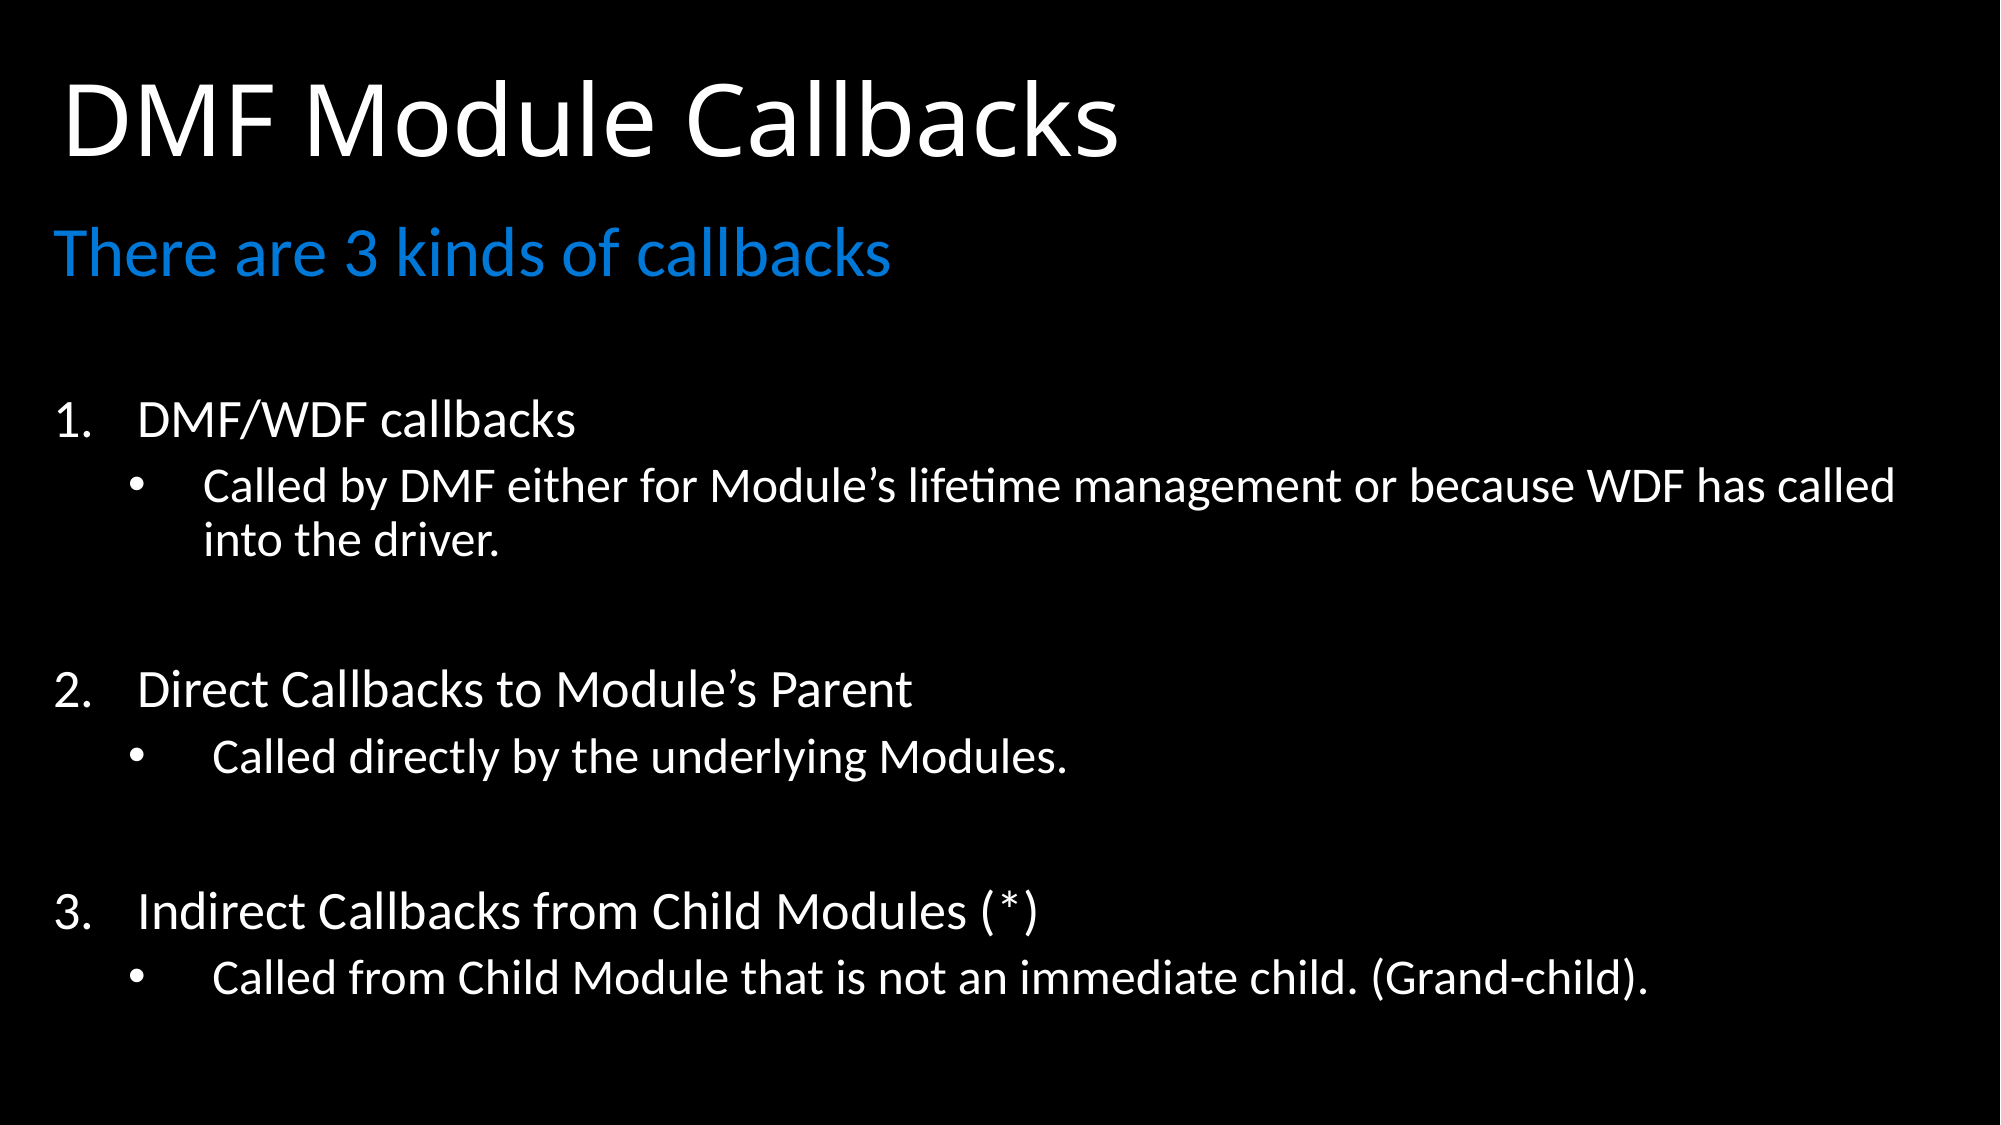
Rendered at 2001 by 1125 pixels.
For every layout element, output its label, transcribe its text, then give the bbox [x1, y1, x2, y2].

title DMF Module Callbacks [45, 48, 1996, 199]
list There are 3 kinds of callbacks DMF/WDF callbacks Called by DMF either for Module’s lifetime management or because WDF has called into the driver. Direct Callbacks to Module’s Parent Called directly by the underlying Modules. Indirect Callbacks from Child Modules (*) Called from Child Module that is not an immediate child. (Grand-child). [38, 208, 1962, 1077]
